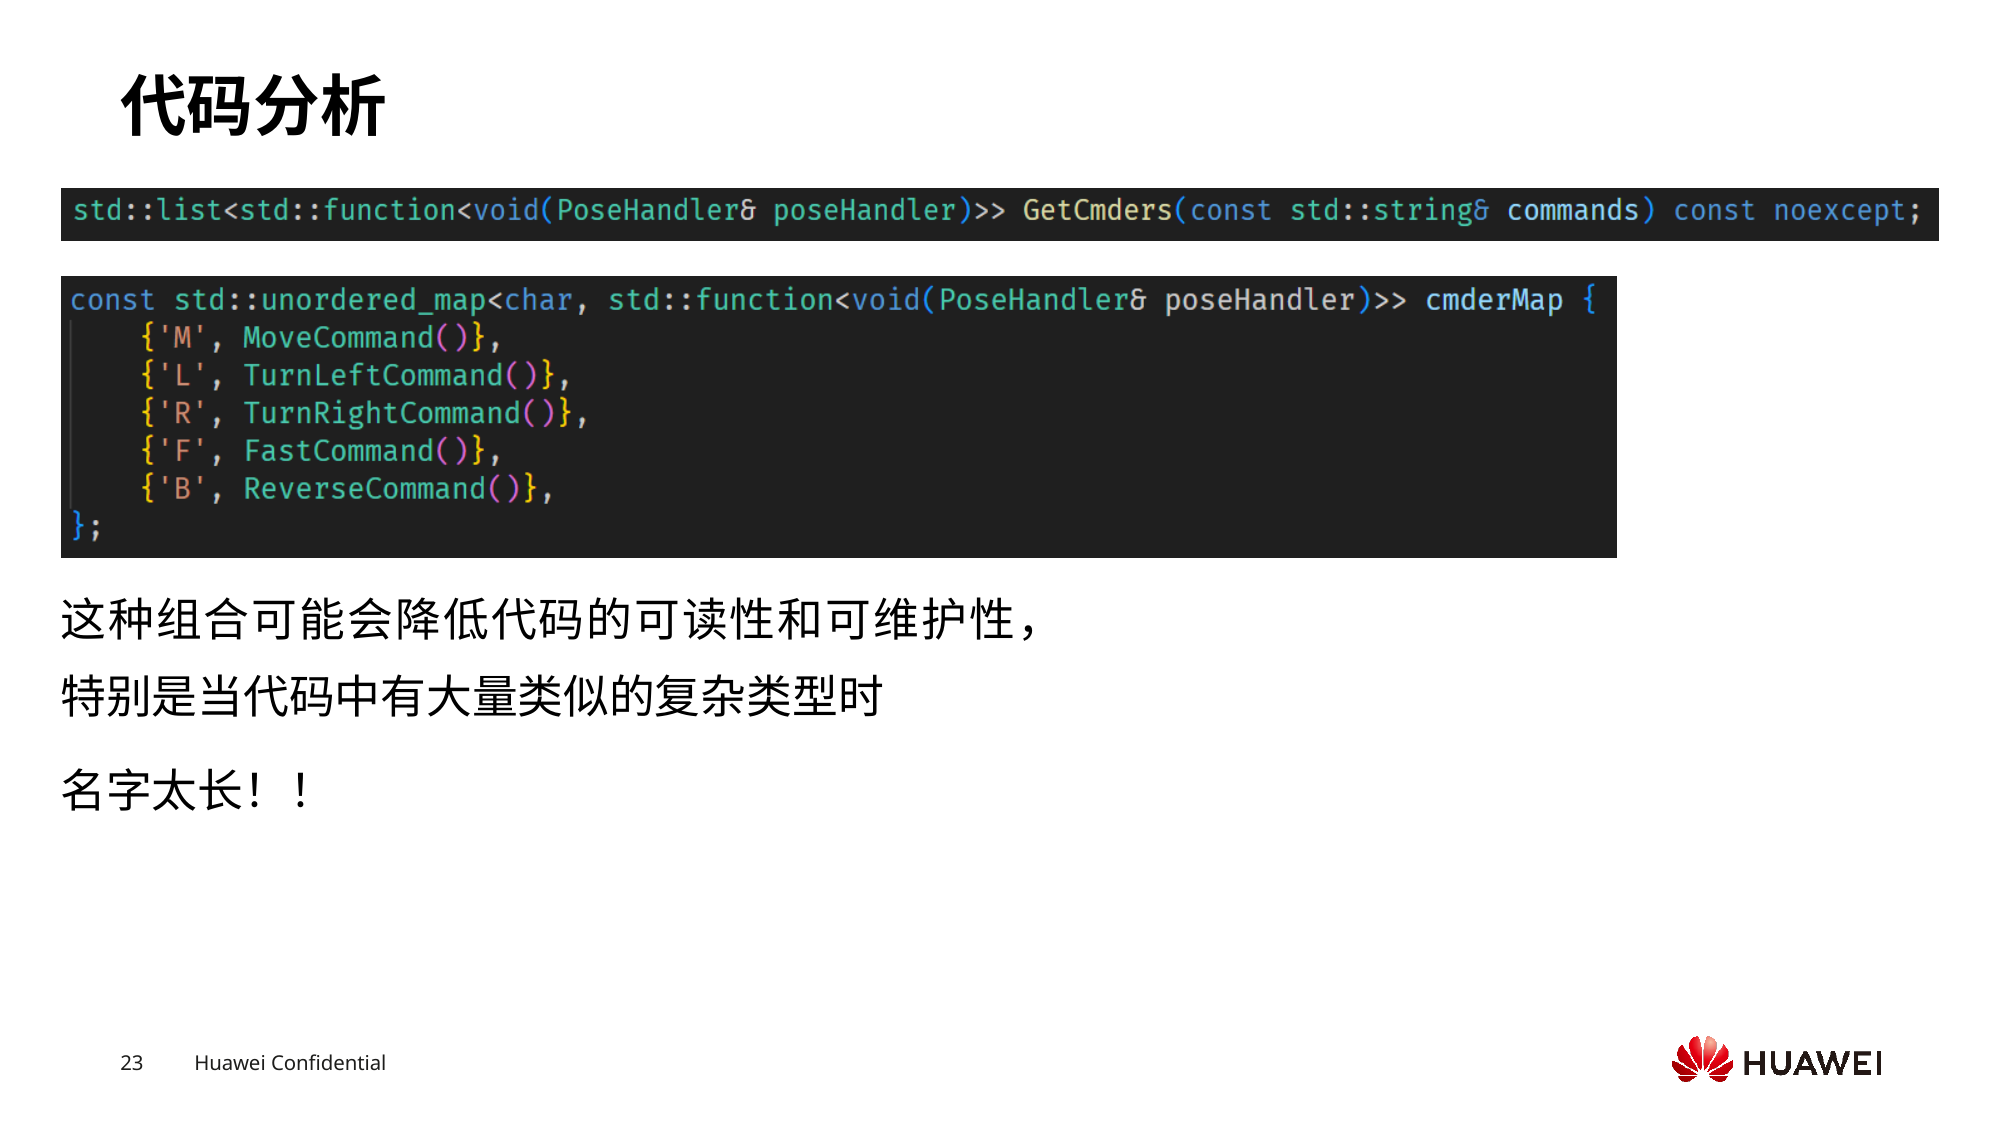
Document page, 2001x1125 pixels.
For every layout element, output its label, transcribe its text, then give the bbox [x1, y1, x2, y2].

picture [61, 276, 1617, 558]
list 这种组合可能会降低代码的可读性和可维护性，特别是当代码中有大量类似的复杂类型时 名字太长！！ [47, 562, 1031, 849]
picture [61, 188, 1939, 241]
title 代码分析 [120, 73, 1880, 154]
picture [1672, 1036, 1881, 1082]
